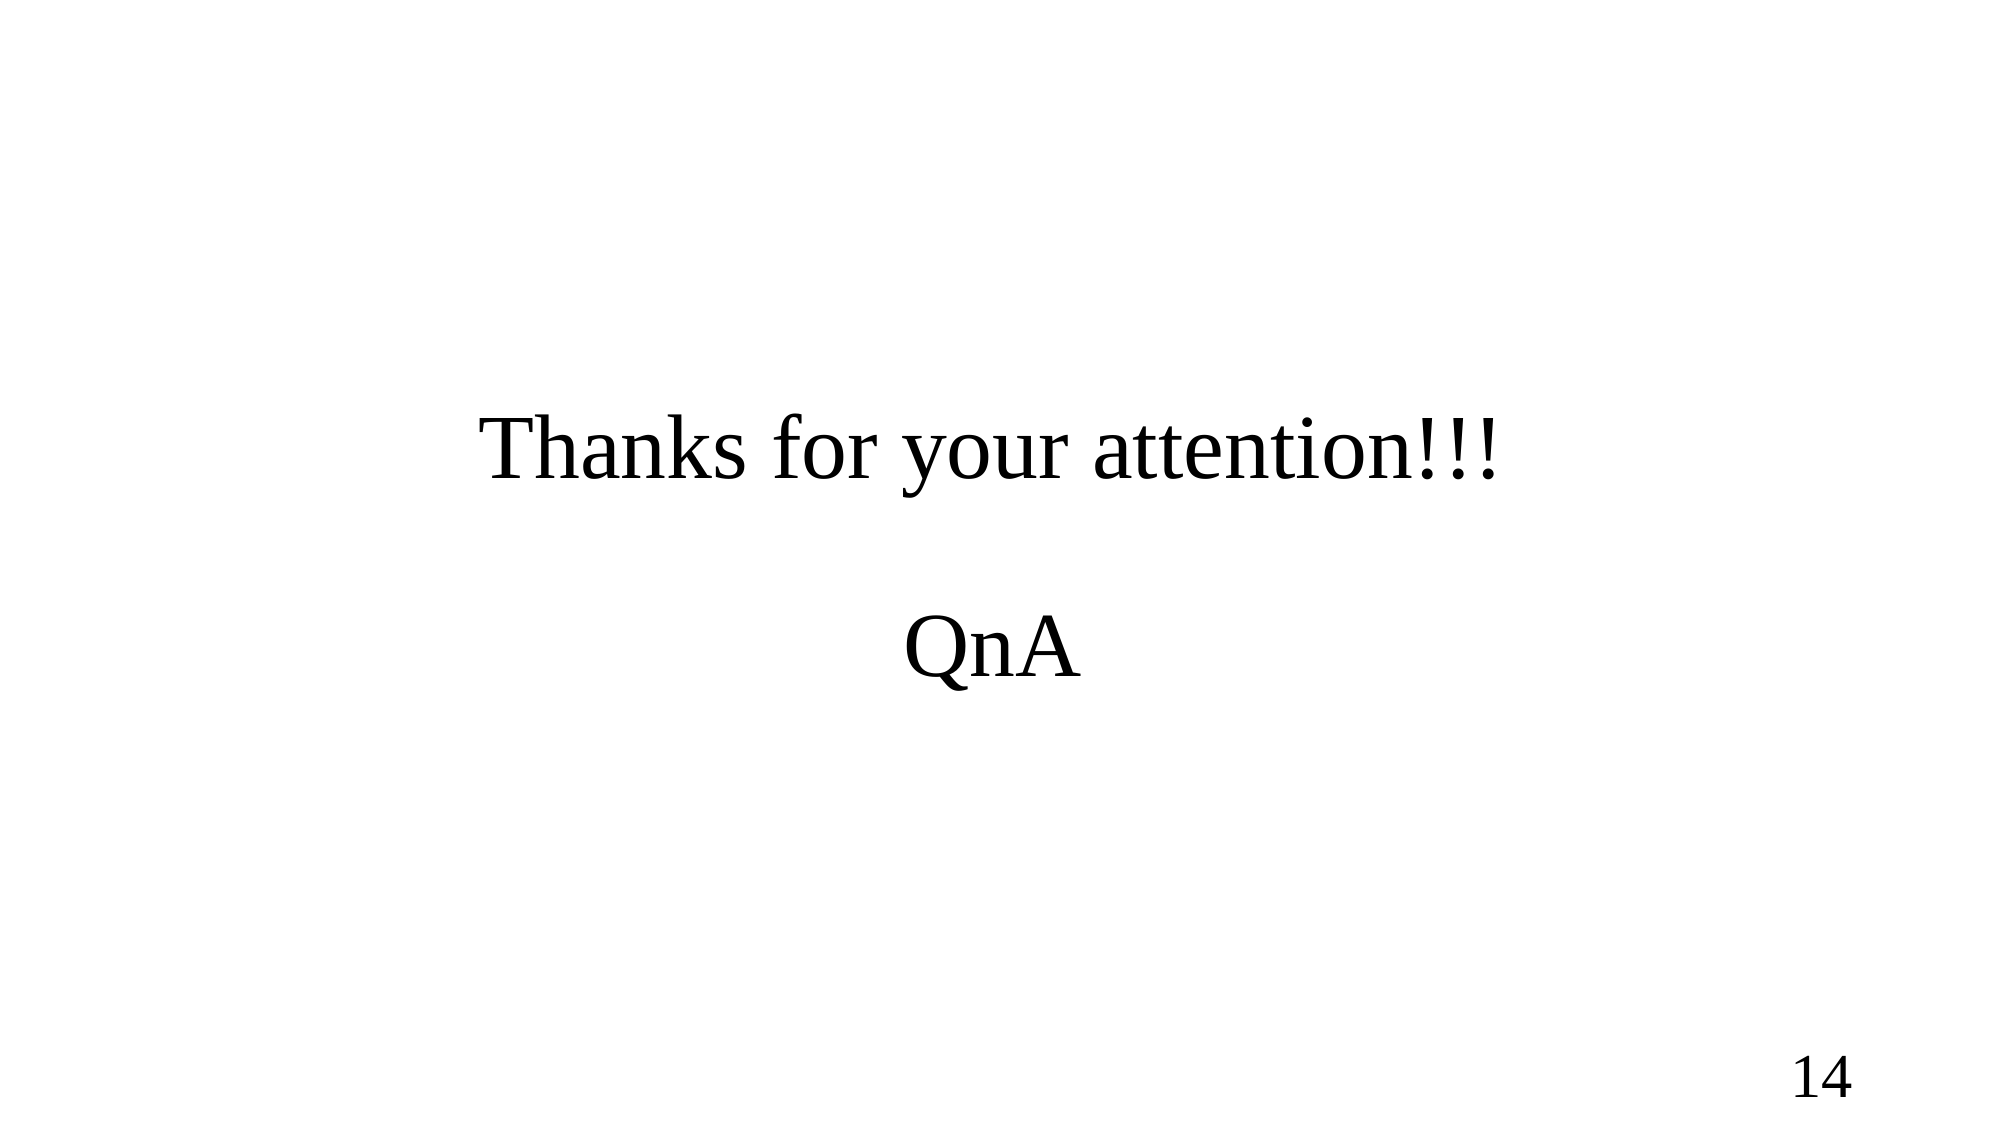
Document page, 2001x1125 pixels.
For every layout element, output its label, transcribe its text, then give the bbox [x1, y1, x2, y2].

slide_number 14 [1412, 1042, 1868, 1103]
title Thanks for your attention!!! QnA [129, 294, 1855, 912]
